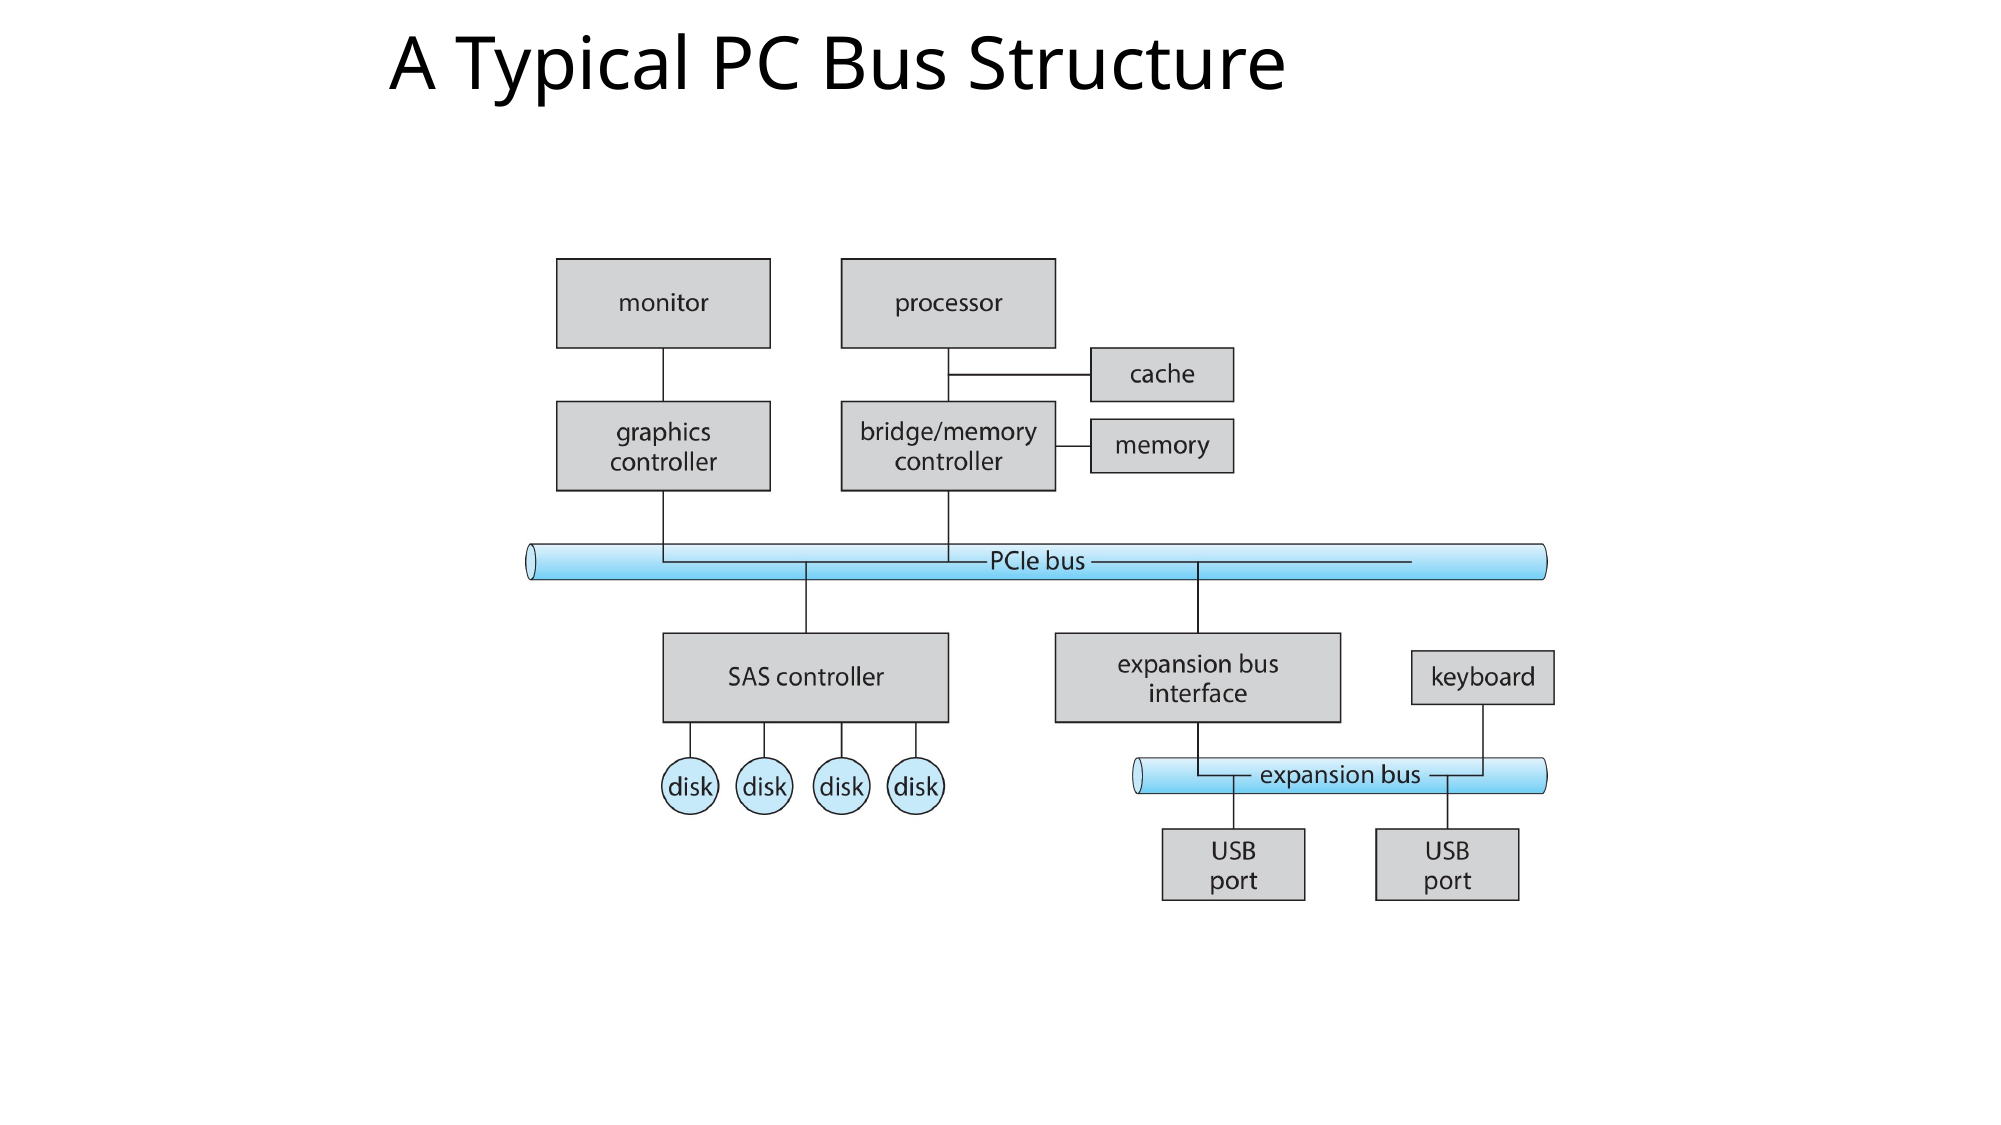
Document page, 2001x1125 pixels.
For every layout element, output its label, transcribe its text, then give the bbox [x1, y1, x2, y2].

title A Typical PC Bus Structure [374, 18, 1675, 113]
picture [525, 257, 1555, 901]
